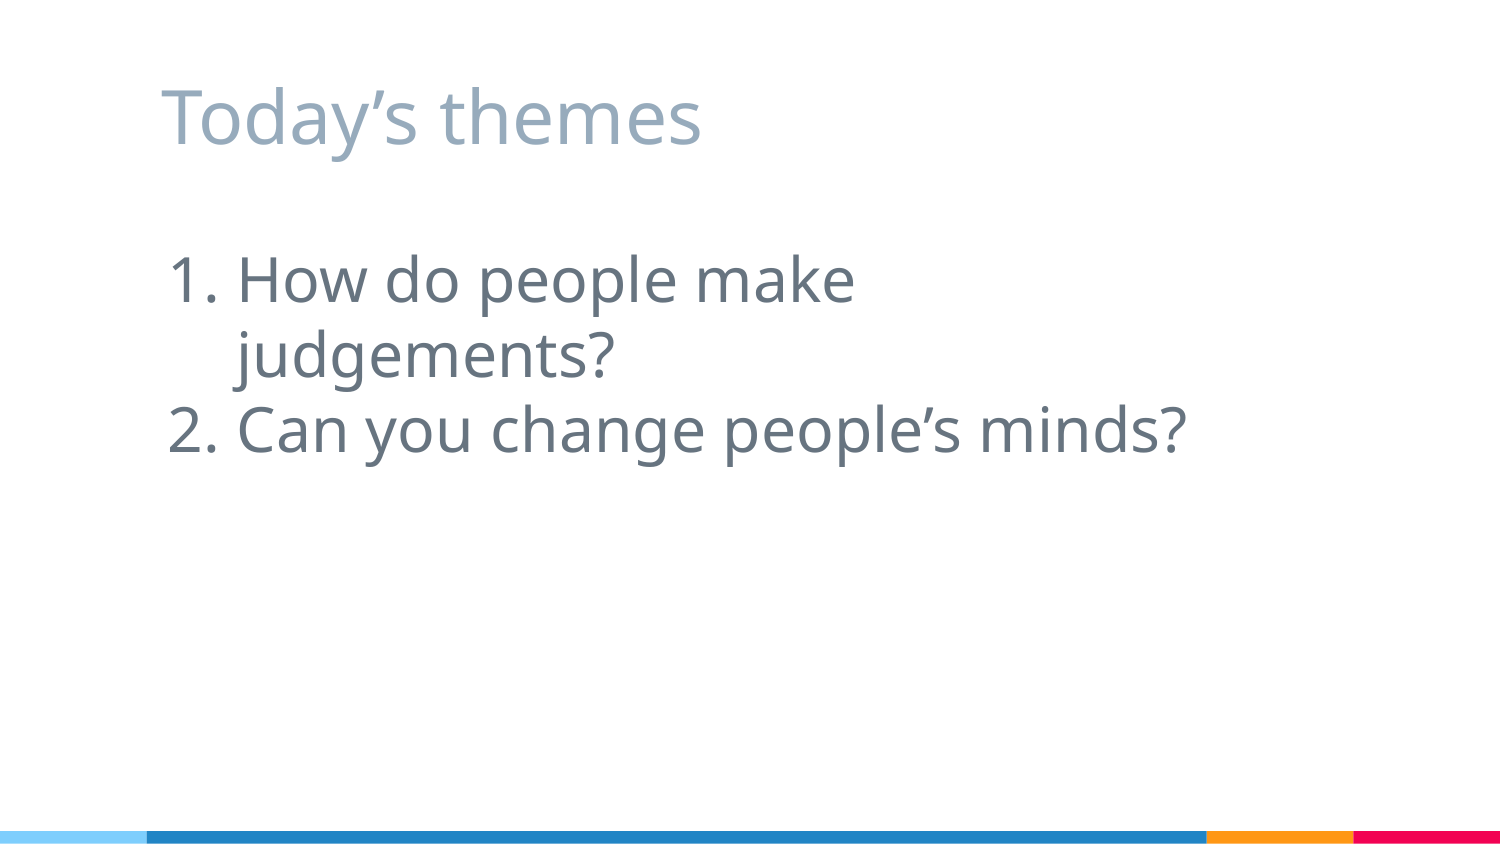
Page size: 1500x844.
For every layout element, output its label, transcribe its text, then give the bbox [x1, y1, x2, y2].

title Today’s themes [146, 33, 1207, 175]
list How do people make judgements? Can you change people’s minds? [146, 225, 1207, 809]
